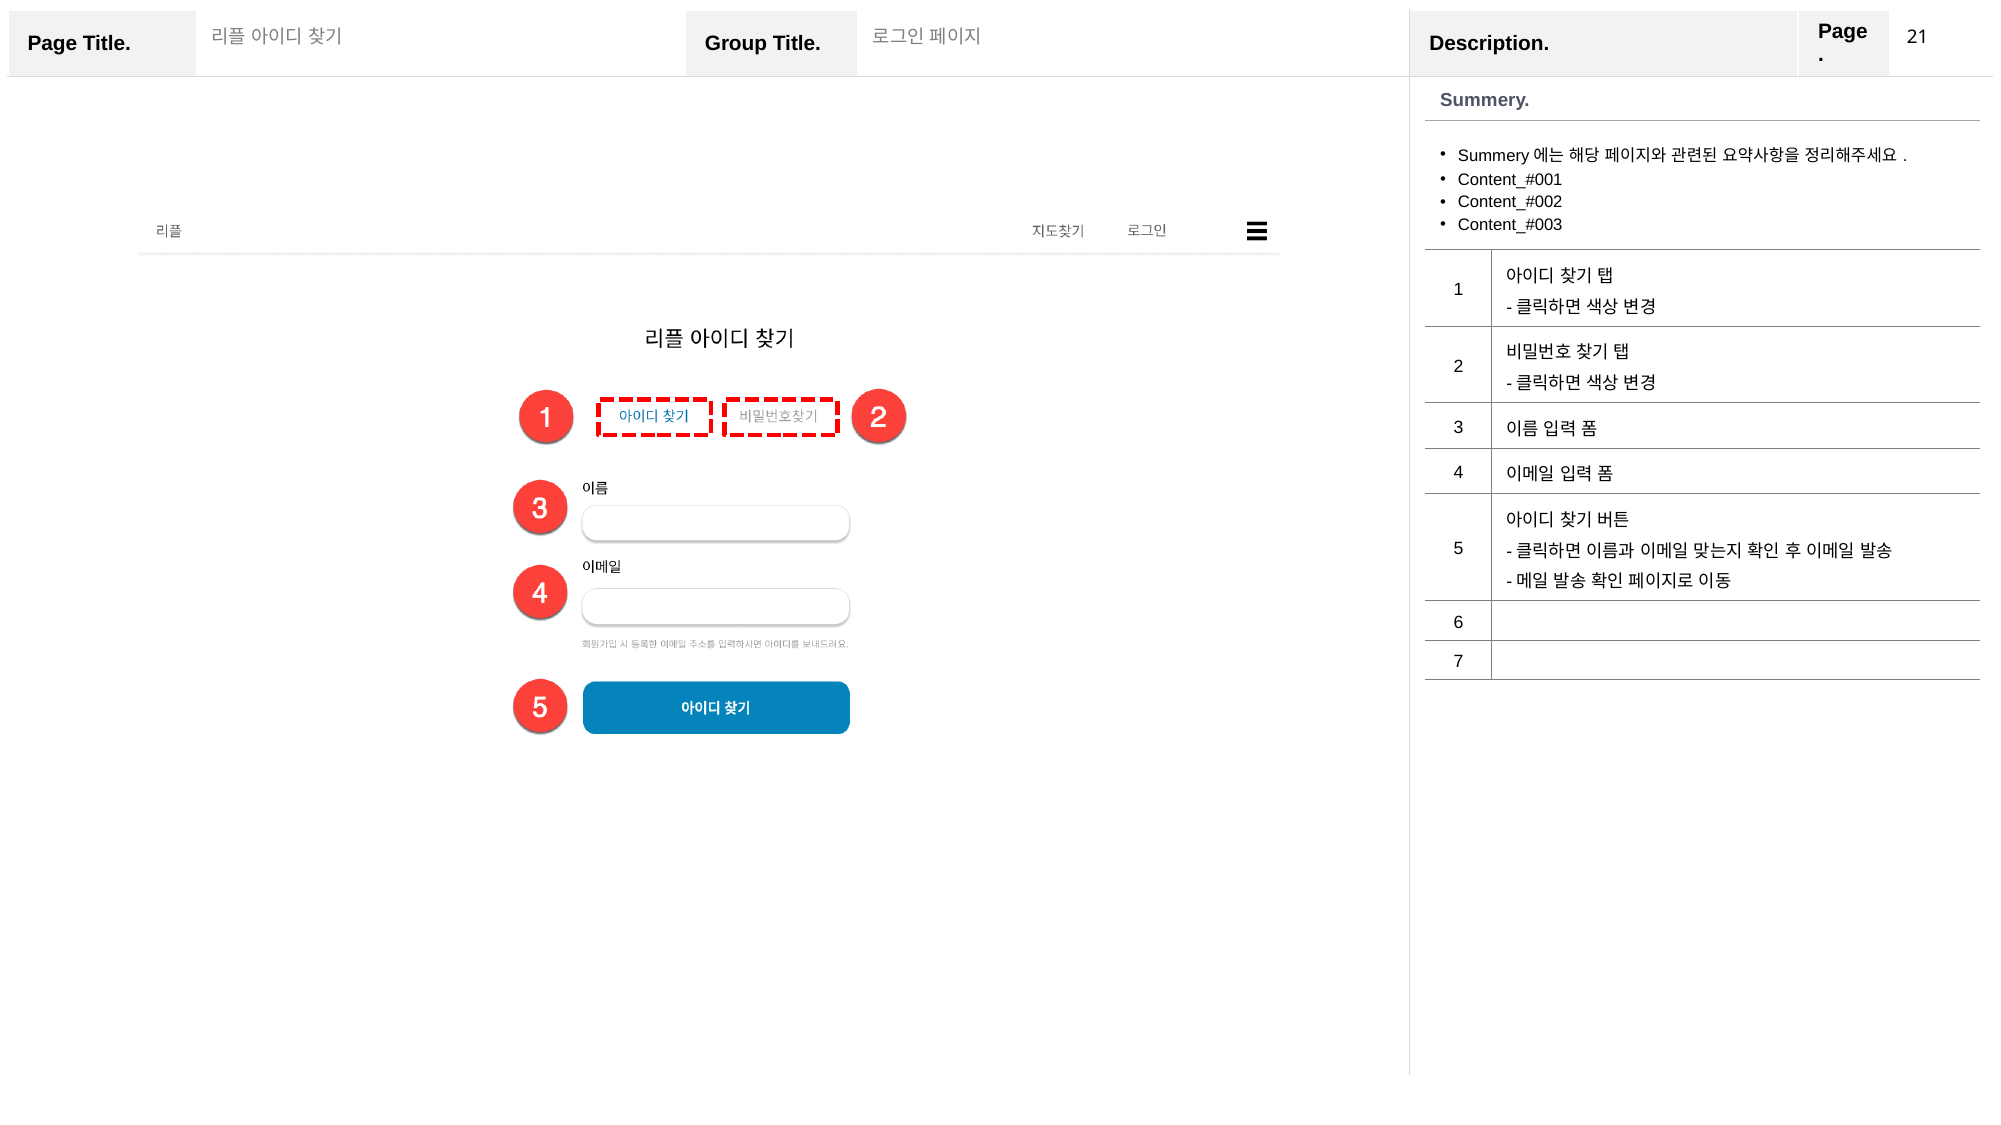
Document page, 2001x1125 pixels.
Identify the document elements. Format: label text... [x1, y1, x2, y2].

table_cell Summery에는 해당 페이지와 관련된 요약사항을 정리해주세요. Content_#001 Content_#002 Content_#003 [1425, 121, 1980, 249]
text_box 21 [1892, 17, 2000, 58]
table_cell 비밀번호 찾기 탭 -클릭하면 색상 변경 [1492, 327, 1980, 402]
list 리플 아이디 찾기 [196, 18, 684, 55]
table_cell 7 [1425, 641, 1491, 679]
table_cell 3 [1425, 403, 1491, 448]
list 로그인 페이지 [858, 18, 1405, 55]
table_cell [1492, 601, 1980, 640]
table_cell 1 [1425, 250, 1491, 326]
table_cell 6 [1425, 601, 1491, 640]
picture [137, 207, 1280, 851]
table_cell 5 [1425, 494, 1491, 600]
table_cell 4 [1425, 449, 1491, 493]
table_cell 이메일 입력 폼 [1492, 449, 1980, 493]
table_header Summery. [1425, 78, 1980, 120]
table_cell 이름 입력 폼 [1492, 403, 1980, 448]
table_cell [1492, 641, 1980, 679]
table_cell 2 [1425, 327, 1491, 402]
table_cell 아이디 찾기 탭 -클릭하면 색상 변경 [1492, 250, 1980, 326]
table_cell 아이디 찾기 버튼 -클릭하면 이름과 이메일 맞는지 확인 후 이메일 발송 -메일 발송 확인 페이지로 이동 [1492, 494, 1980, 600]
